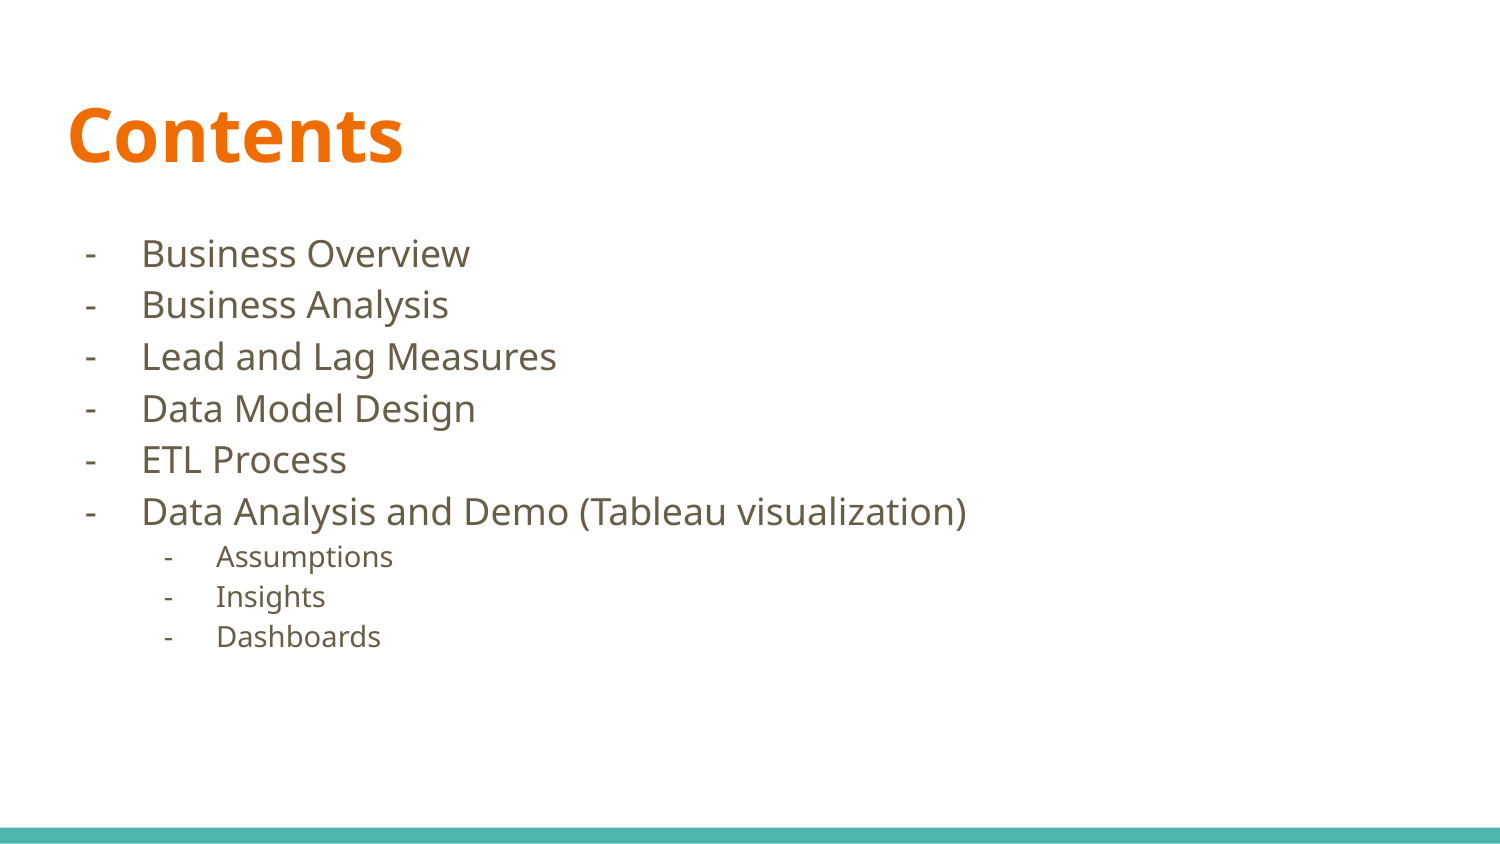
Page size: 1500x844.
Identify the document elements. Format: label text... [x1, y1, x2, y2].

title Contents [51, 72, 1449, 189]
list Business Overview Business Analysis Lead and Lag Measures Data Model Design ETL Process Data Analysis and Demo (Tableau visualization) Assumptions Insights Dashboards [51, 207, 1449, 750]
